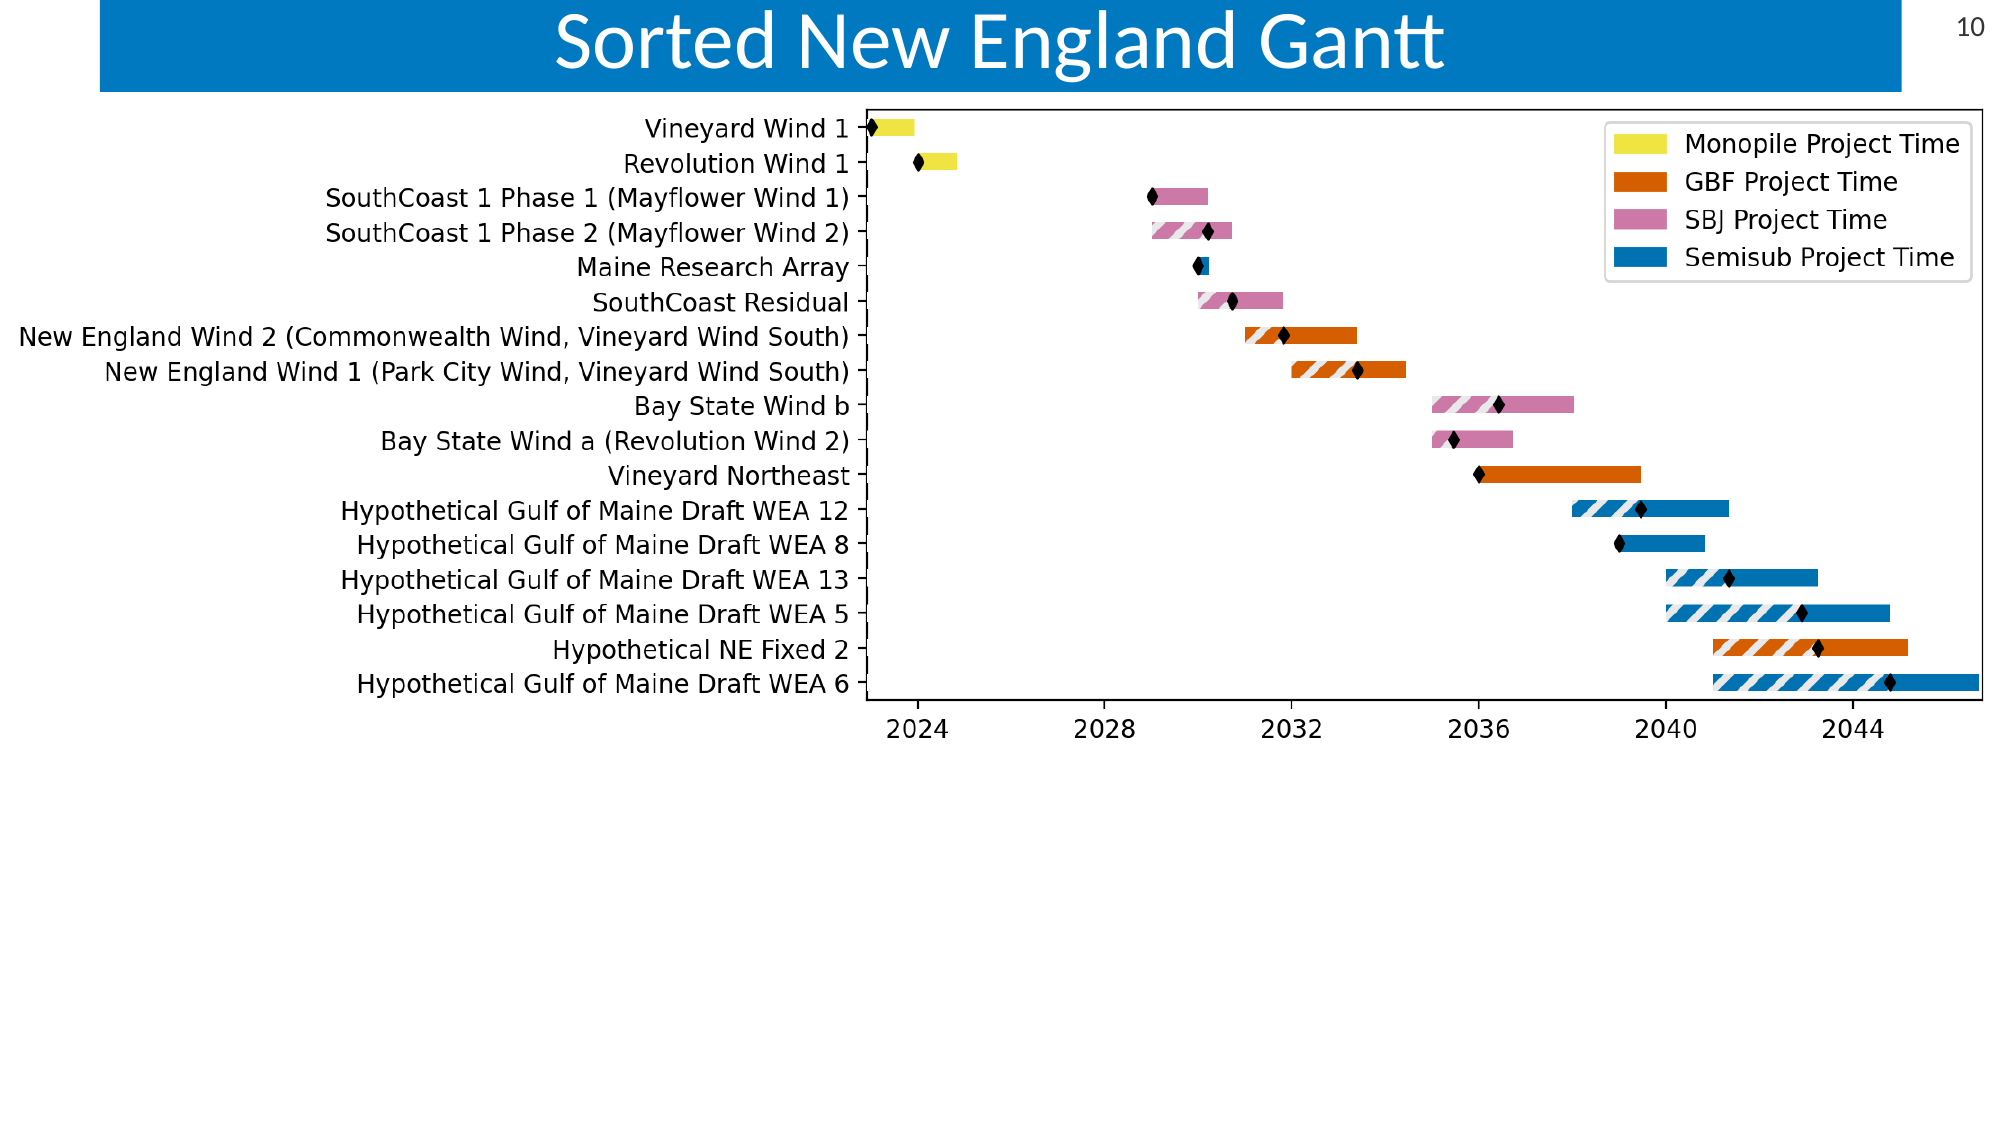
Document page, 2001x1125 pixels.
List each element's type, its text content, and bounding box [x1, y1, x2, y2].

picture [0, 92, 2000, 760]
title Sorted New England Gantt [99, 0, 1902, 89]
